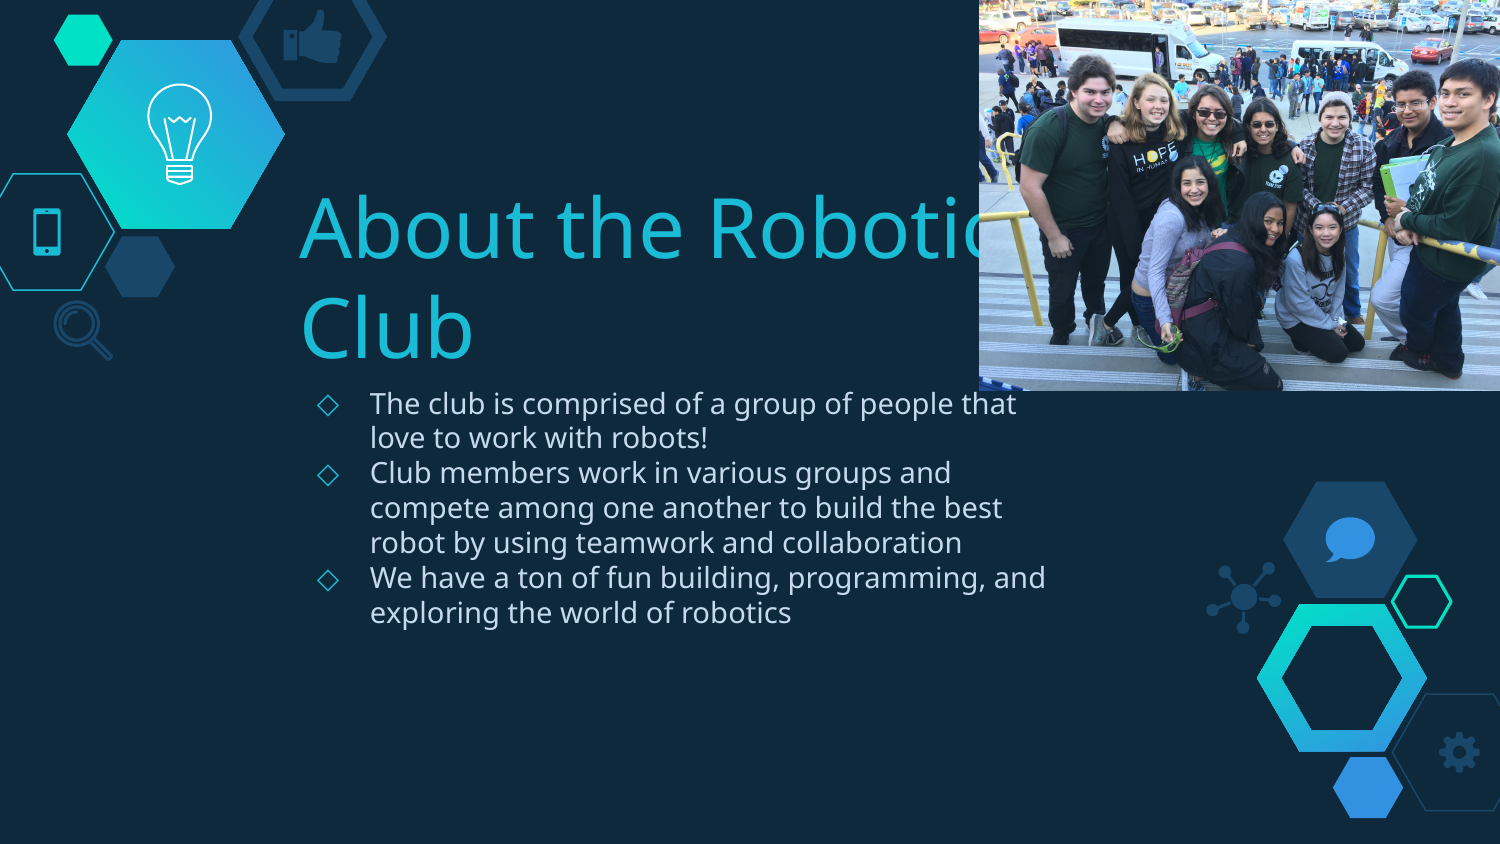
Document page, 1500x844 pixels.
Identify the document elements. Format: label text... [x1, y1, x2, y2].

title About the Robotics Club [284, 284, 973, 369]
list The club is comprised of a group of people that love to work with robots! Club members work in various groups and compete among one another to build the best robot by using teamwork and collaboration We have a ton of fun building, programming, and exploring the world of robotics [284, 369, 1096, 711]
picture [978, 0, 1500, 391]
